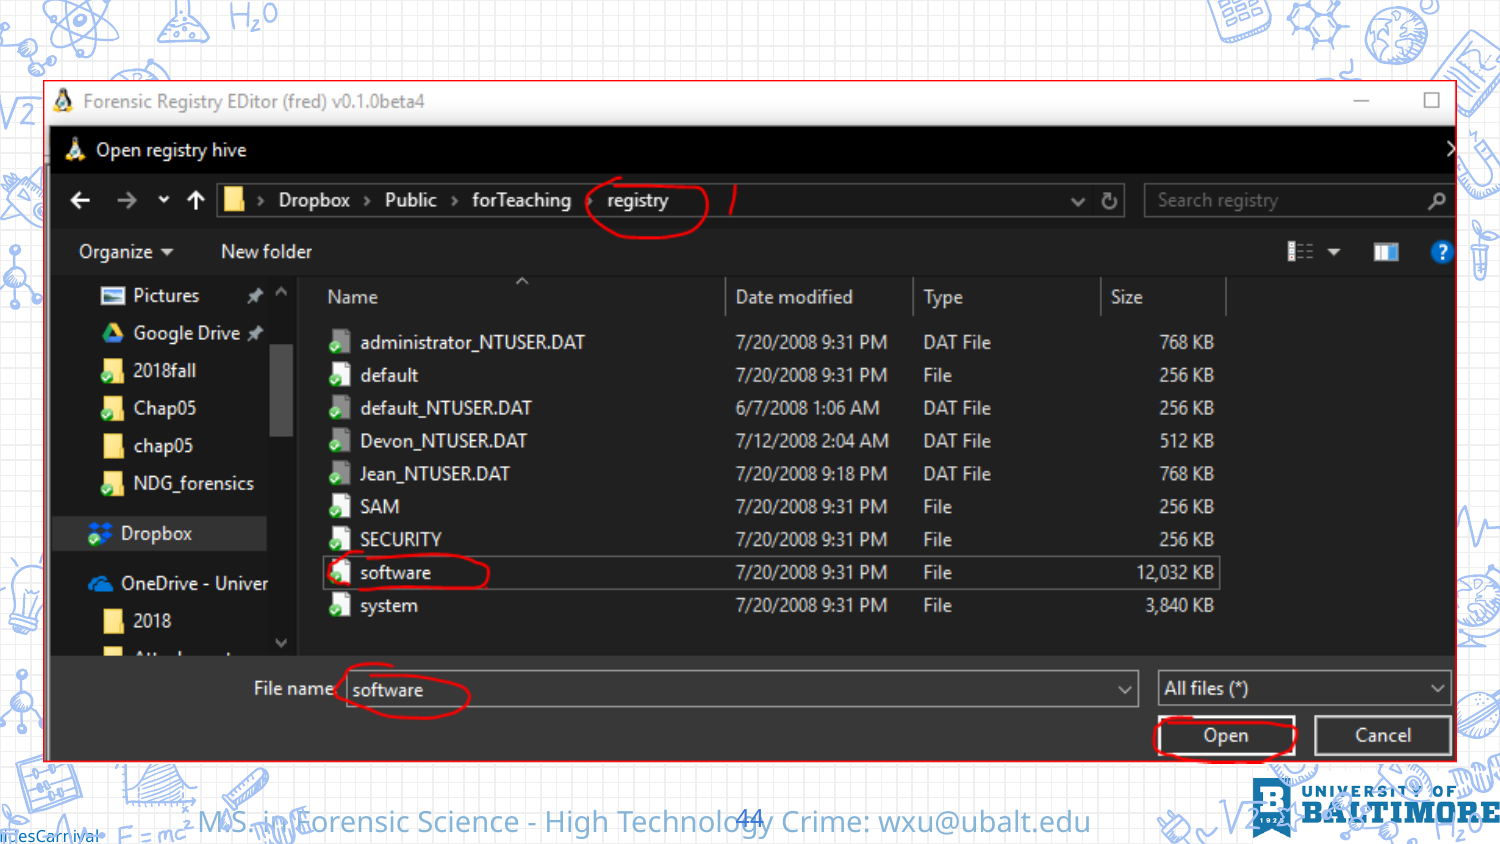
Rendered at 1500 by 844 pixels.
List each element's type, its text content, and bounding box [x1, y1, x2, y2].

picture [1388, 823, 1396, 835]
slide_number 44 [705, 796, 795, 844]
picture [1471, 771, 1479, 786]
picture [1342, 796, 1349, 806]
picture [1405, 773, 1430, 800]
picture [1481, 771, 1489, 788]
picture [1381, 771, 1421, 792]
picture [43, 80, 1457, 764]
picture [1354, 819, 1361, 827]
picture [1283, 771, 1308, 783]
picture [1253, 771, 1500, 844]
picture [1408, 786, 1417, 792]
picture [1479, 779, 1483, 790]
picture [1375, 780, 1390, 791]
